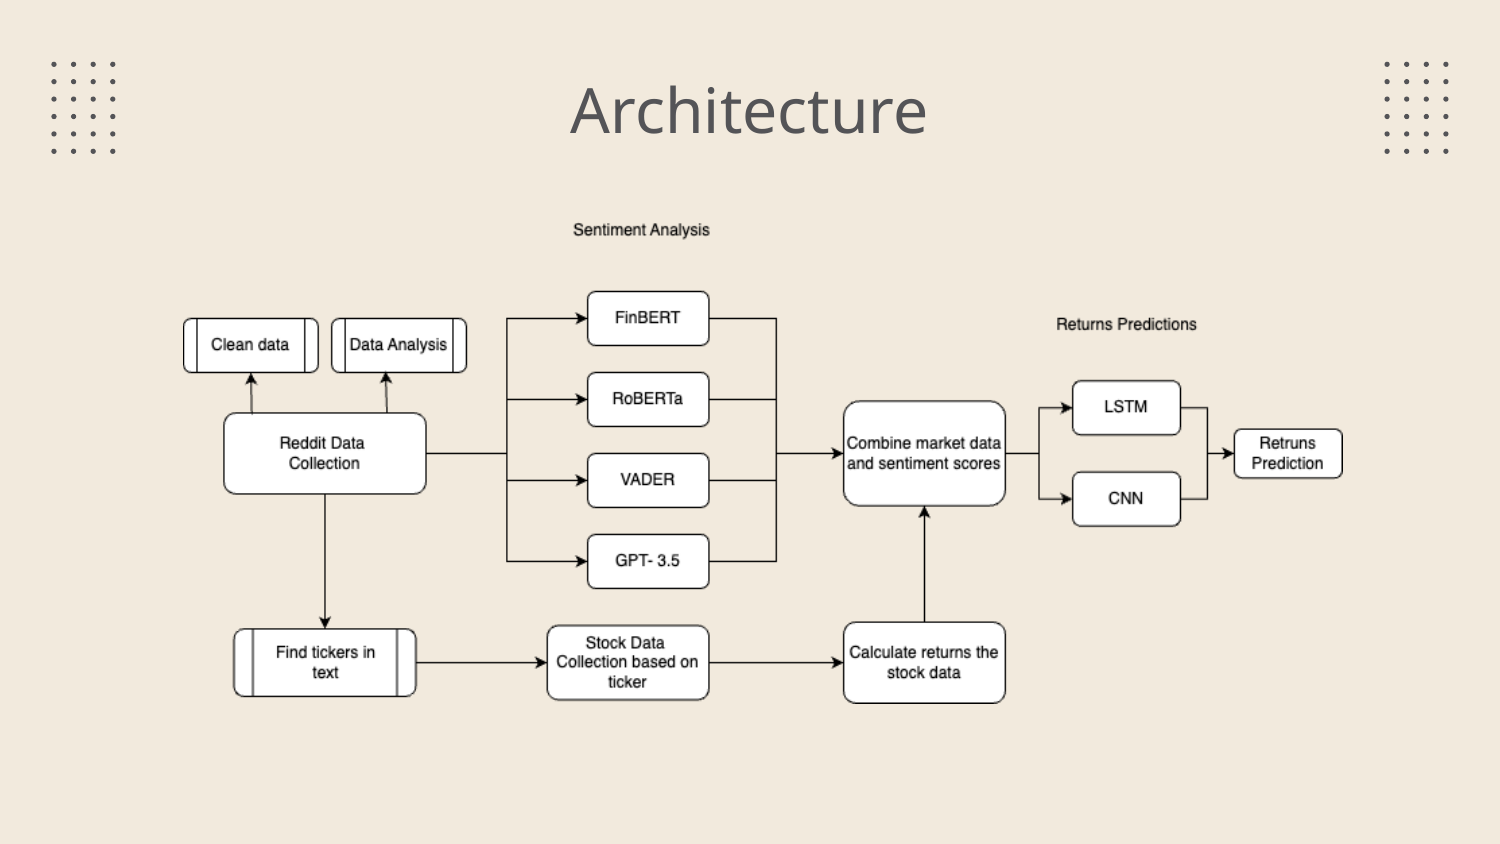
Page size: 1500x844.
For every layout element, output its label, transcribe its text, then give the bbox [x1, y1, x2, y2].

title Architecture [118, 60, 1382, 155]
picture [183, 210, 1343, 705]
